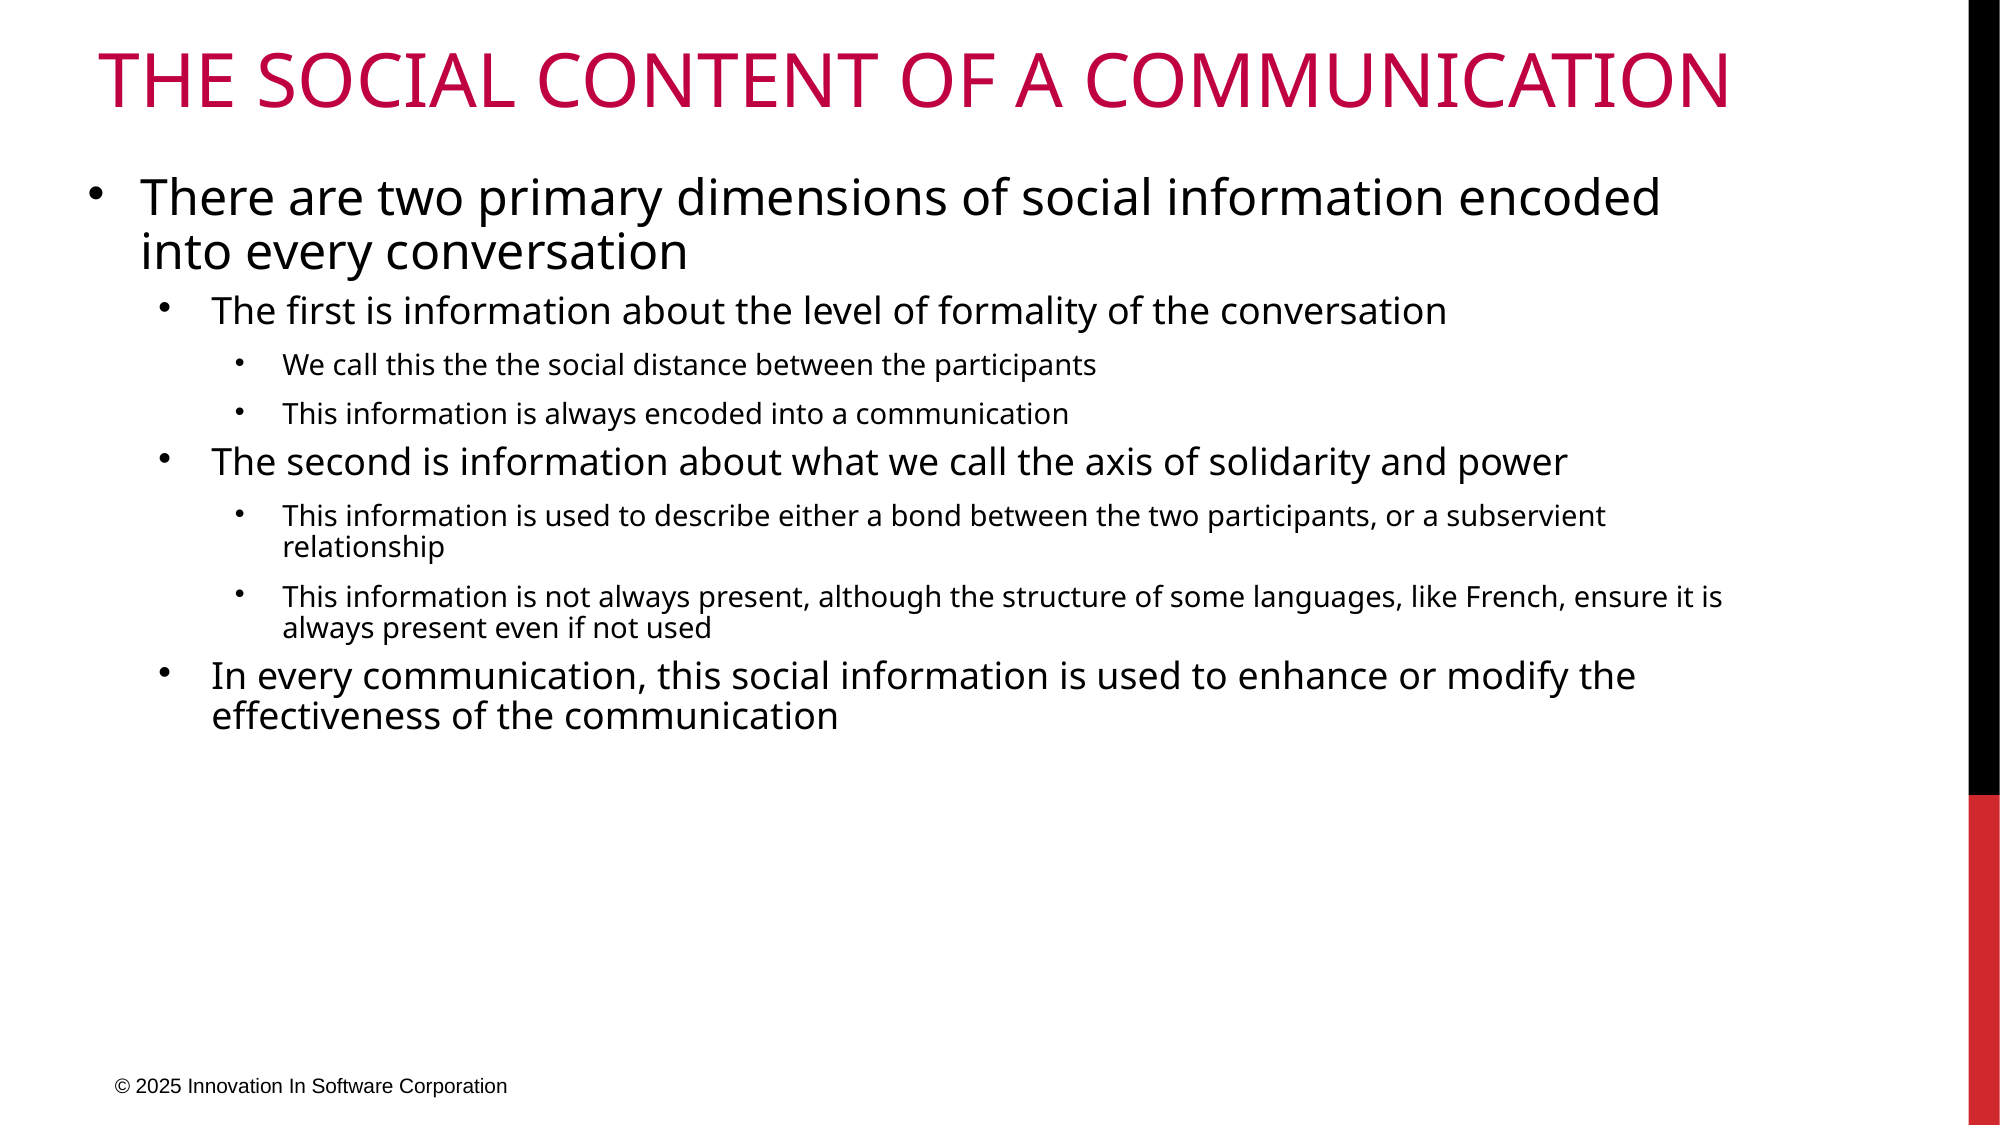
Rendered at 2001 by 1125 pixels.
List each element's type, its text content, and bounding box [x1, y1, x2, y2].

title The Social Content of a Communication [98, 0, 1770, 186]
footer © 2025 Innovation In Software Corporation [99, 1065, 850, 1112]
list There are two primary dimensions of social information encoded into every conversation The first is information about the level of formality of the conversation We call this the the social distance between the participants This information is always encoded into a communication The second is information about what we call the axis of solidarity and power This information is used to describe either a bond between the two participants, or a subservient relationship This information is not always present, although the structure of some languages, like French, ensure it is always present even if not used In every communication, this social information is used to enhance or modify the effectiveness of the communication [69, 172, 1766, 990]
